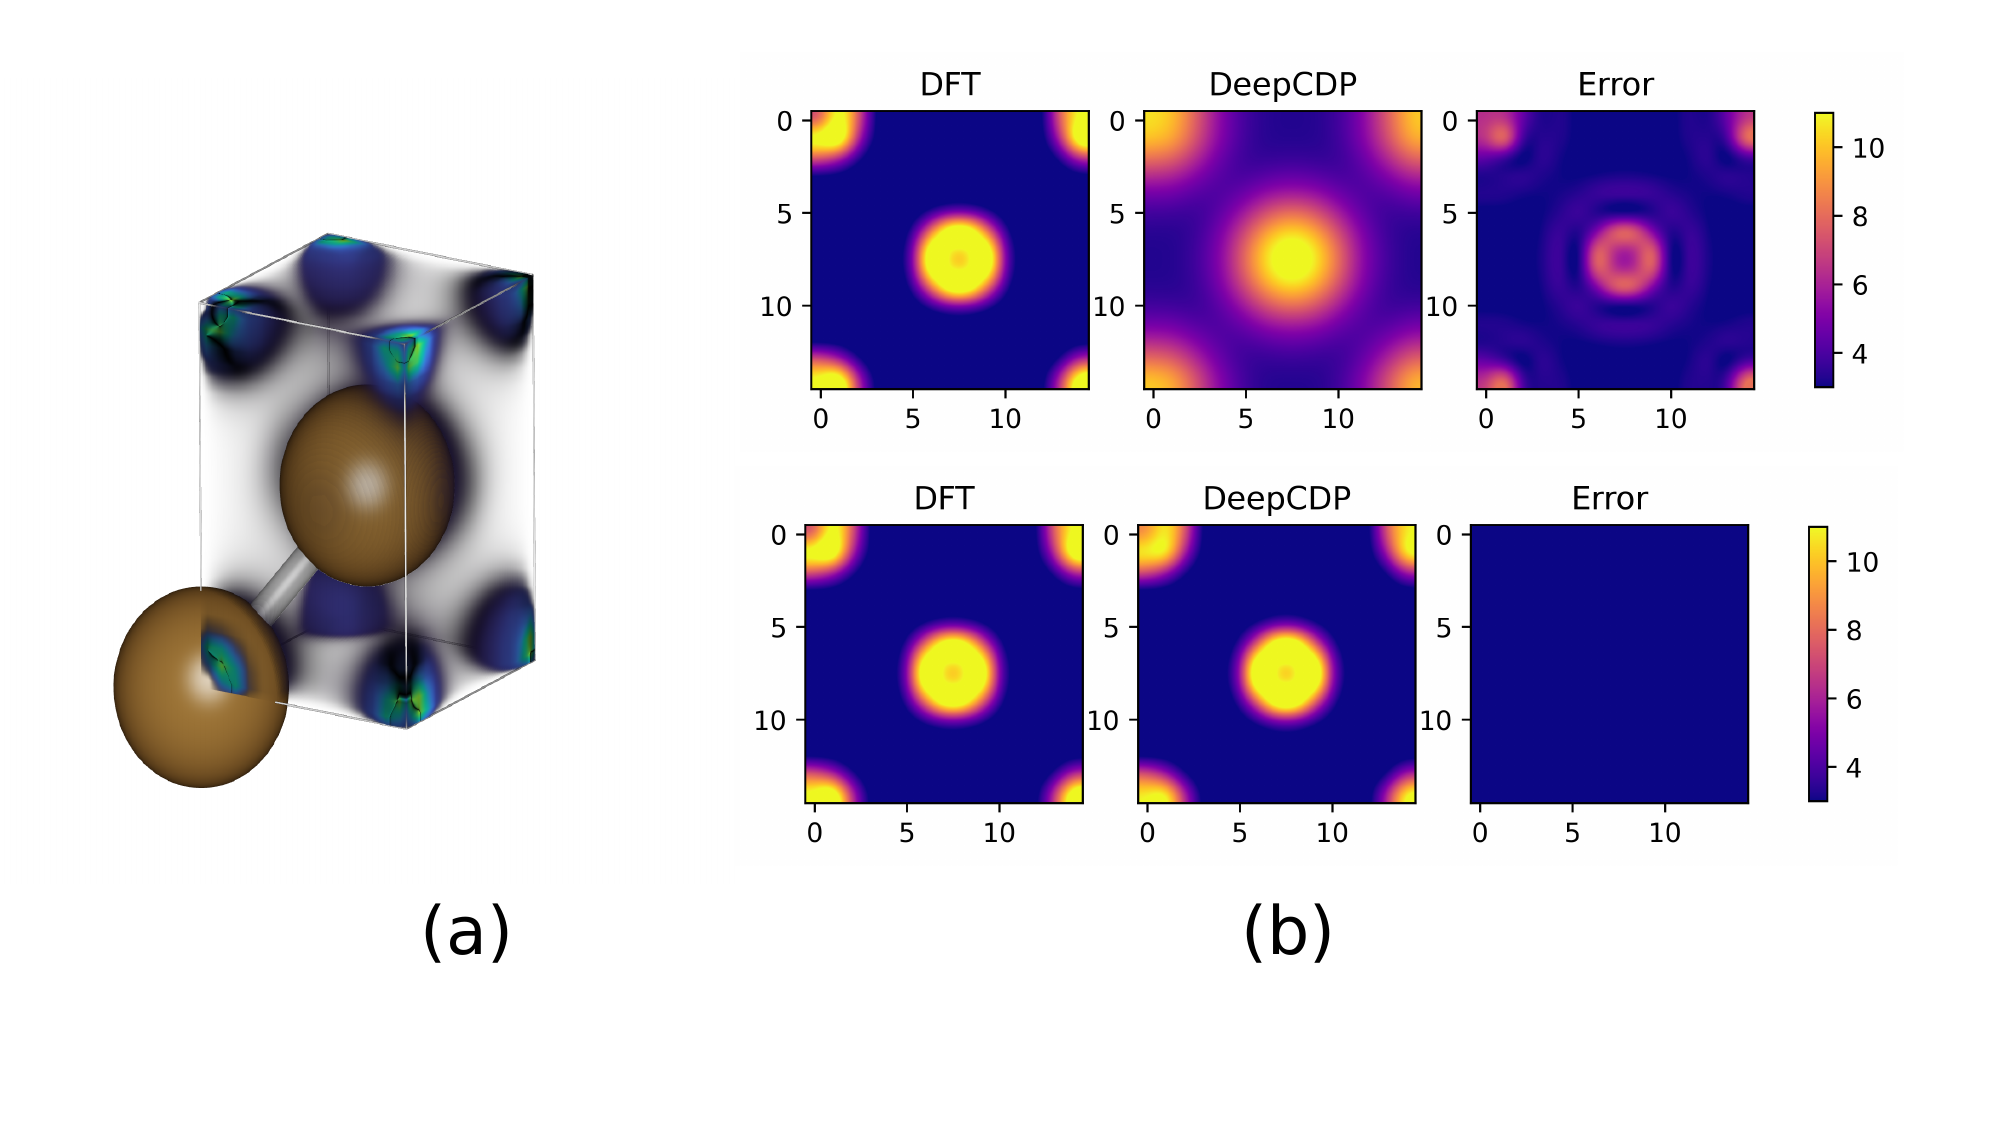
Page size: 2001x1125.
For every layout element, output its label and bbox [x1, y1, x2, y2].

text_box [0, 0, 1948, 1019]
